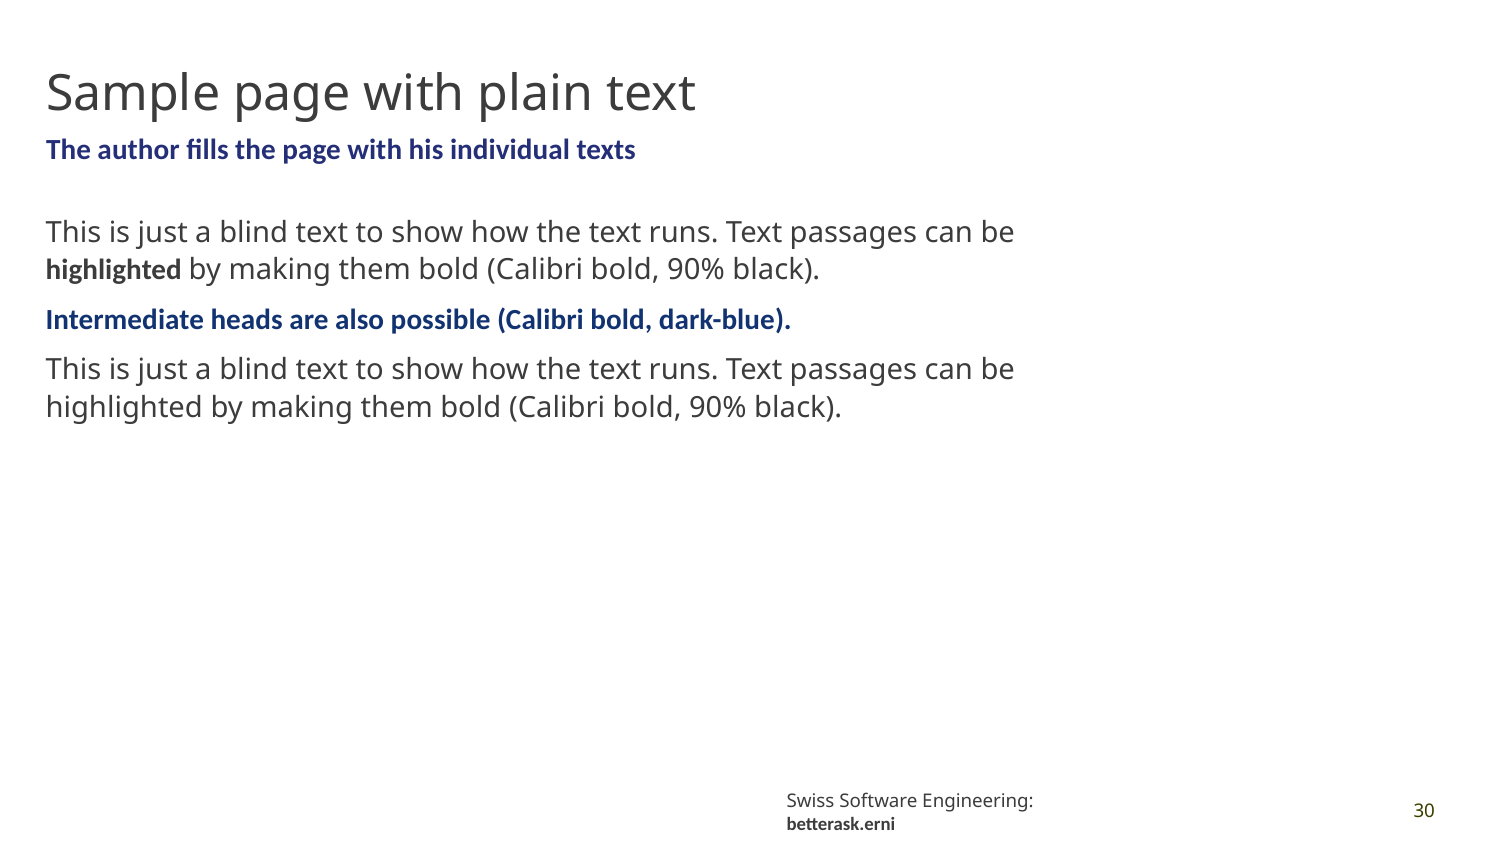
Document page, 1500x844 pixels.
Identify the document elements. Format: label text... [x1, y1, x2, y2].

slide_number 30 [1308, 792, 1441, 831]
list This is just a blind text to show how the text runs. Text passages can be highlighted by making them bold (Calibri bold, 90% black). Intermediate heads are also possible (Calibri bold, dark-blue). This is just a blind text to show how the text runs. Text passages can be highlighted by making them bold (Calibri bold, 90% black). [41, 207, 1154, 580]
footer Swiss Software Engineering: betterask.erni [781, 793, 1125, 830]
list The author fills the page with his individual texts [40, 134, 1443, 167]
title Sample page with plain text [40, 69, 1443, 119]
